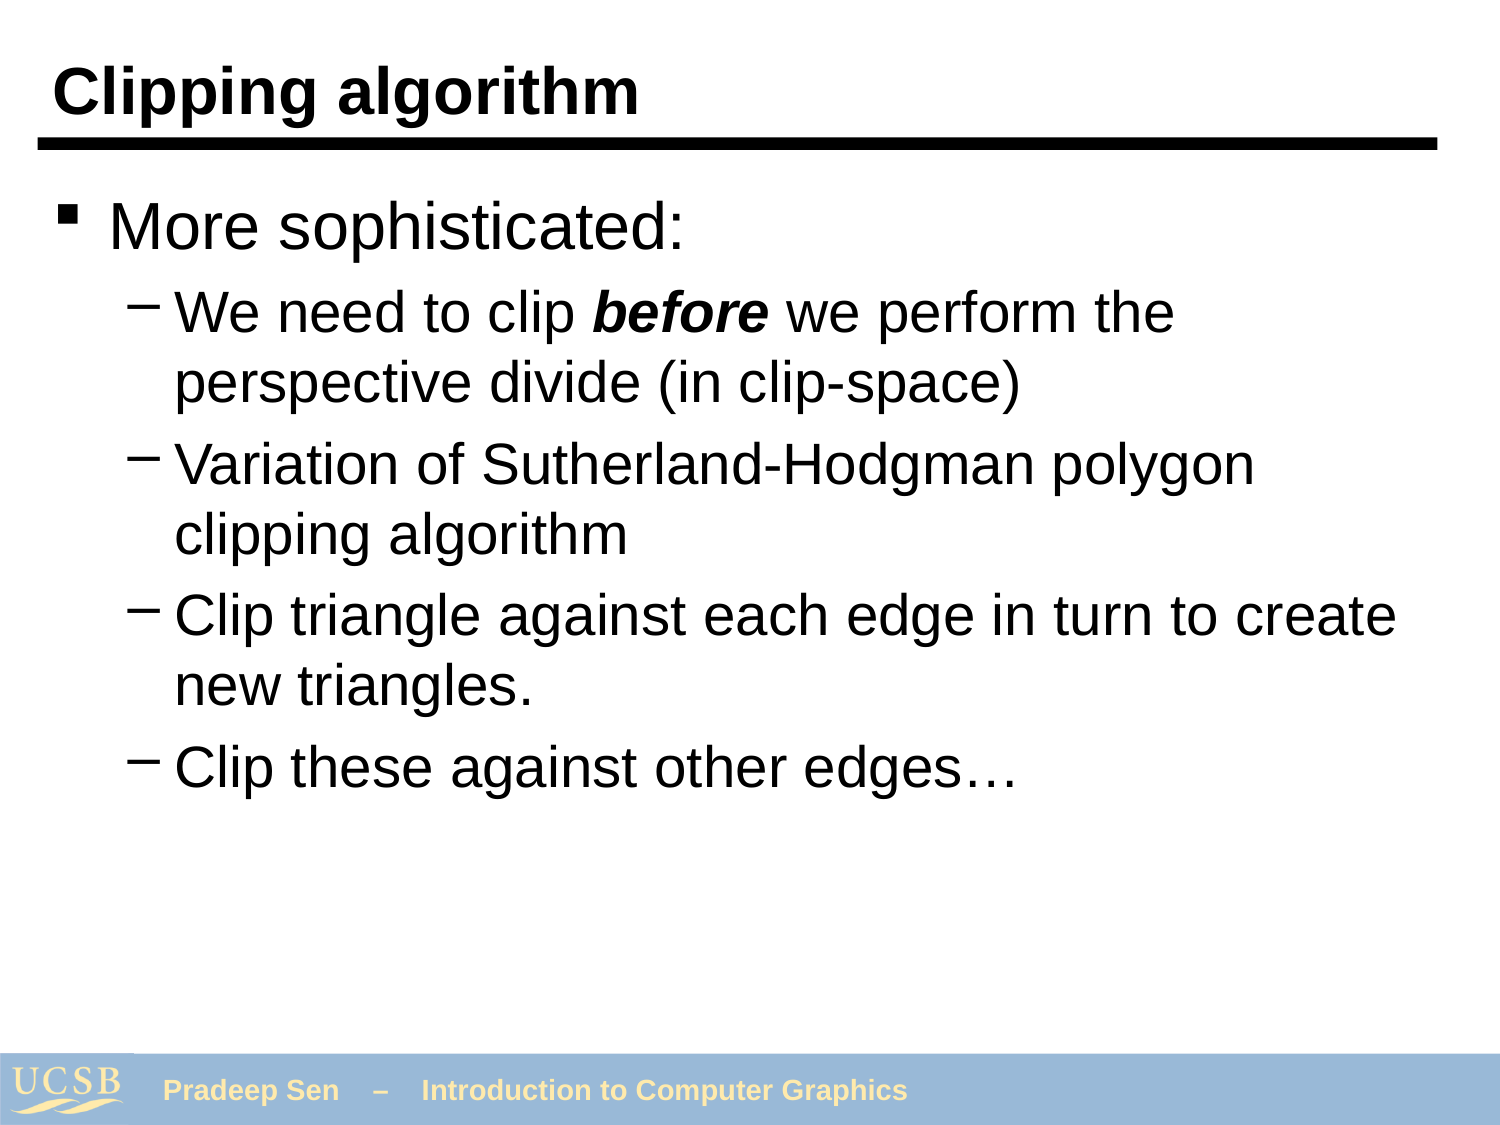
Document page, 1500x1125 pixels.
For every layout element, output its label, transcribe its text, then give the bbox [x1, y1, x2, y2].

title Orthographic projection [0, 1053, 128, 1125]
list More sophisticated: We need to clip before we perform the perspective divide (in clip-space) Variation of Sutherland-Hodgman polygon clipping algorithm Clip triangle against each edge in turn to create new triangles. Clip these against other edges… [37, 174, 1438, 1025]
title Clipping algorithm [37, 37, 1438, 138]
